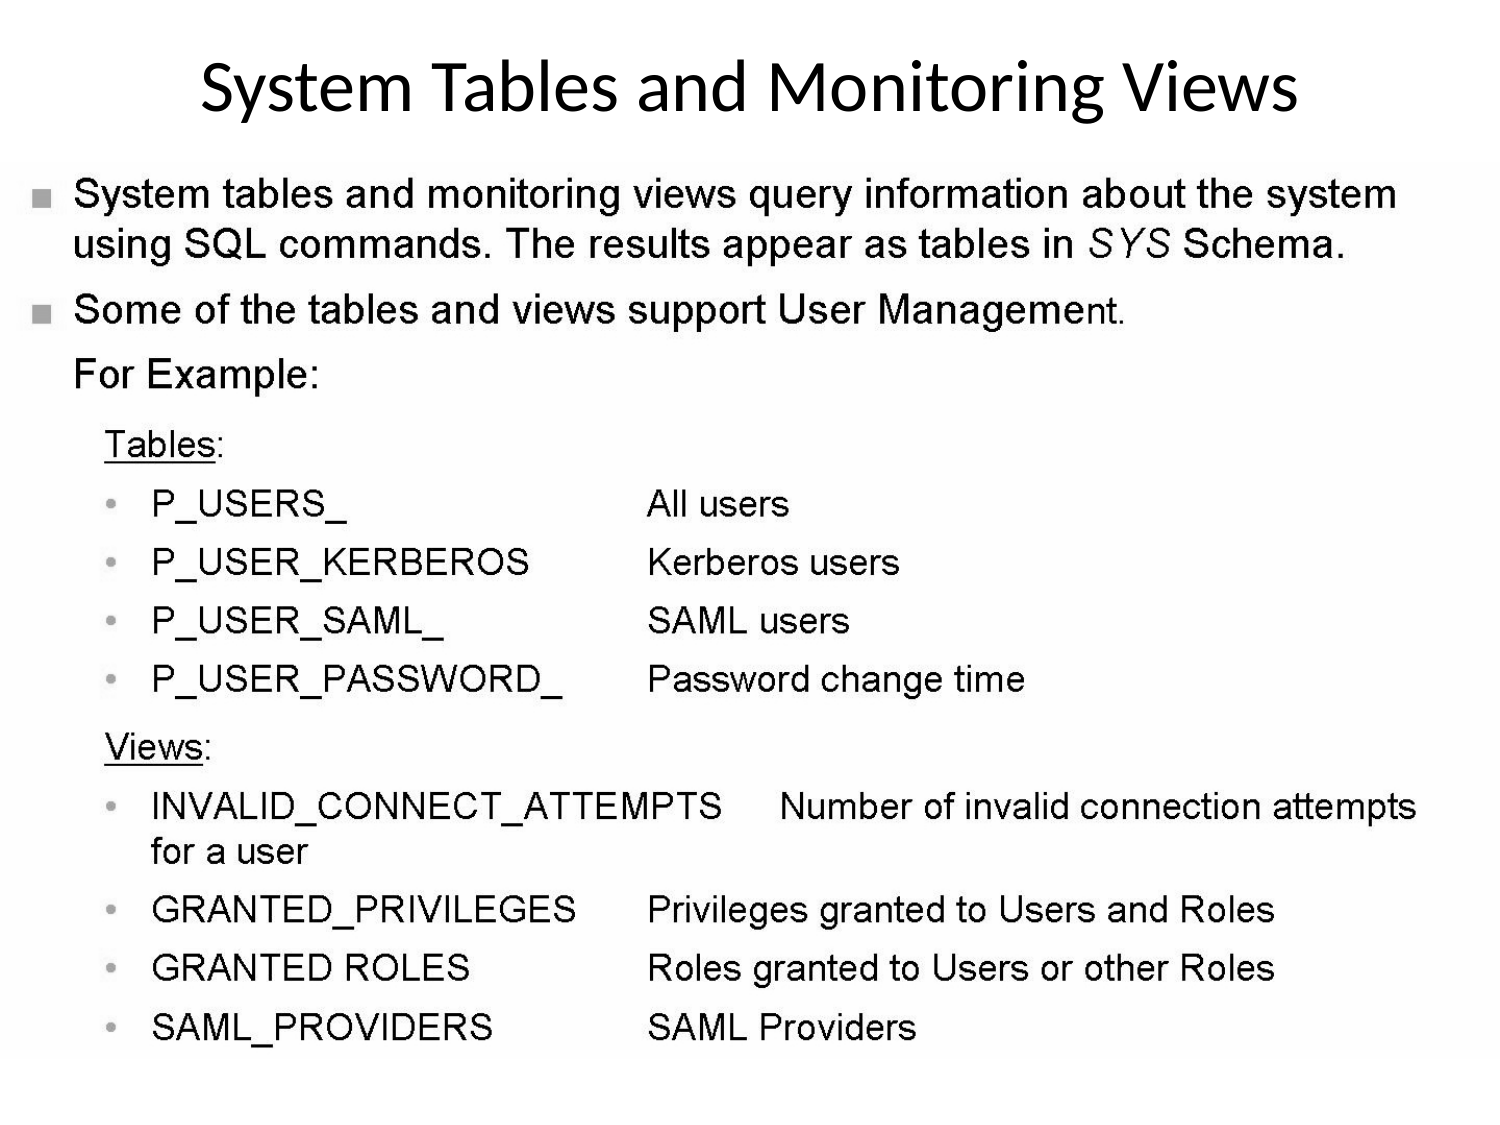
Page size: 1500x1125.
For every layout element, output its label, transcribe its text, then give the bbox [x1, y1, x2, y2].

title System Tables and Monitoring Views [75, 0, 1425, 161]
picture [0, 162, 1500, 1059]
